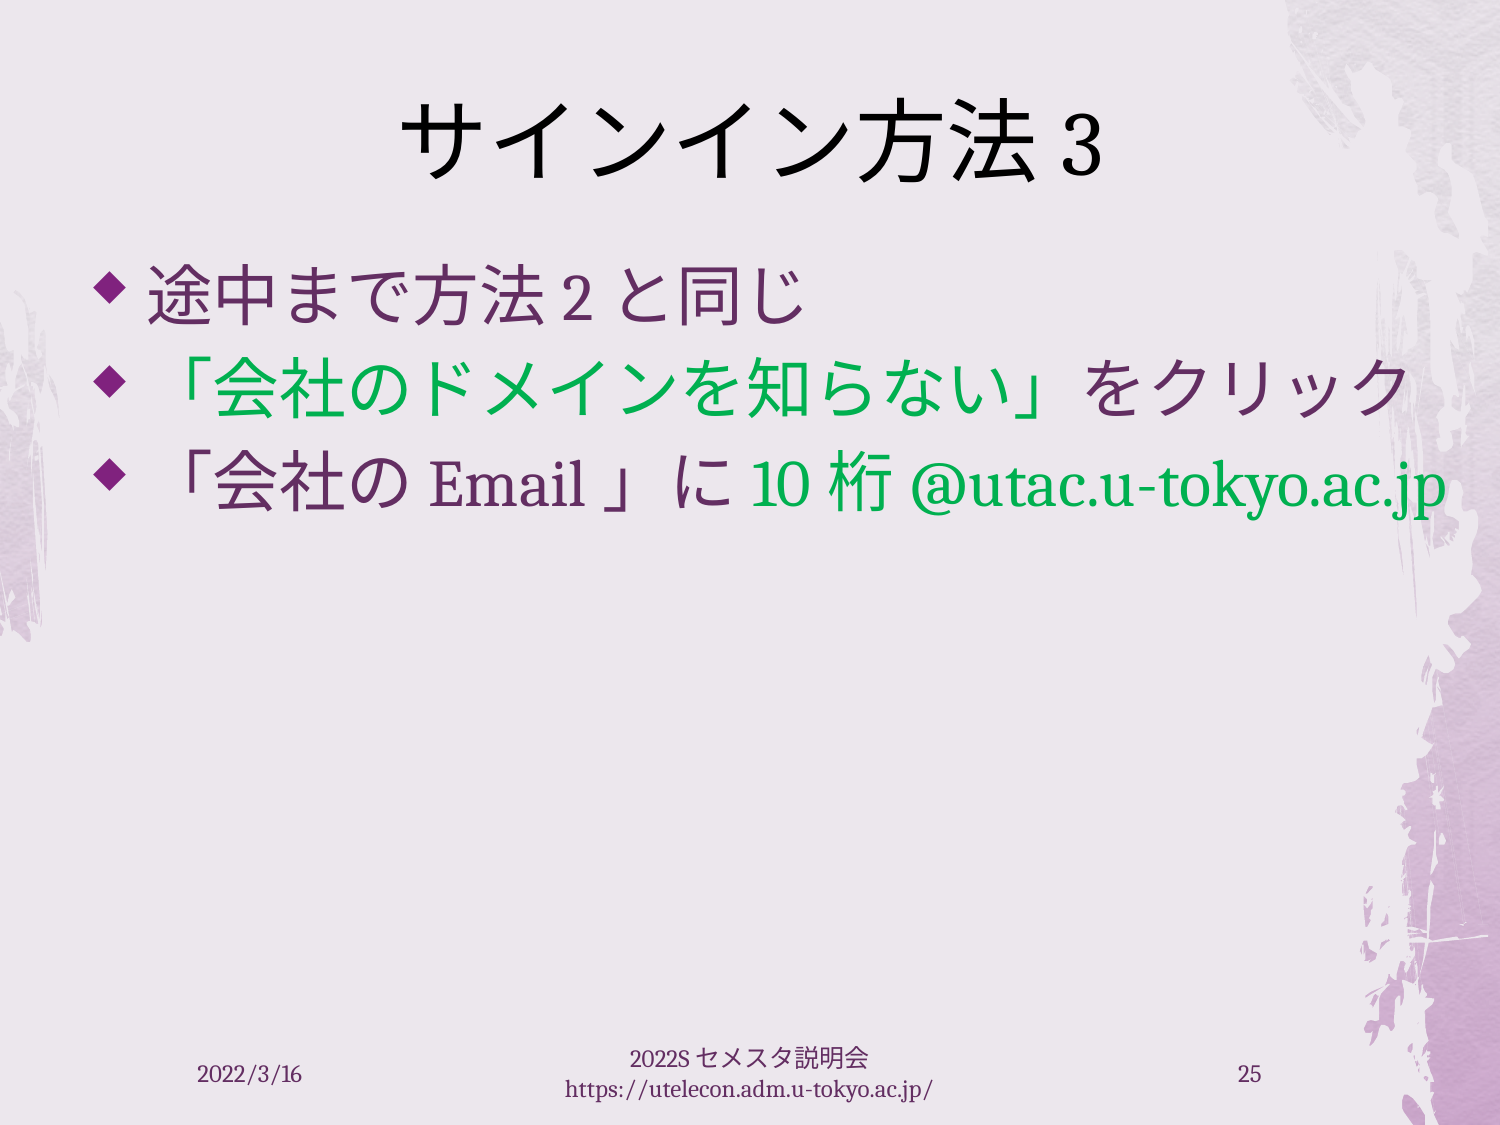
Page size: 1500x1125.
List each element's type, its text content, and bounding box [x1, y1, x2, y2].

title サインイン方法3 [75, 45, 1425, 233]
footer 2022Sセメスタ説明会 https://utelecon.adm.u-tokyo.ac.jp/ [512, 1042, 988, 1103]
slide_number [75, 1042, 425, 1103]
list 途中まで方法2と同じ 「会社のドメインを知らない」をクリック 「会社のEmail」に10桁@utac.u-tokyo.ac.jp [75, 246, 1471, 989]
slide_number 25 [1074, 1042, 1425, 1103]
